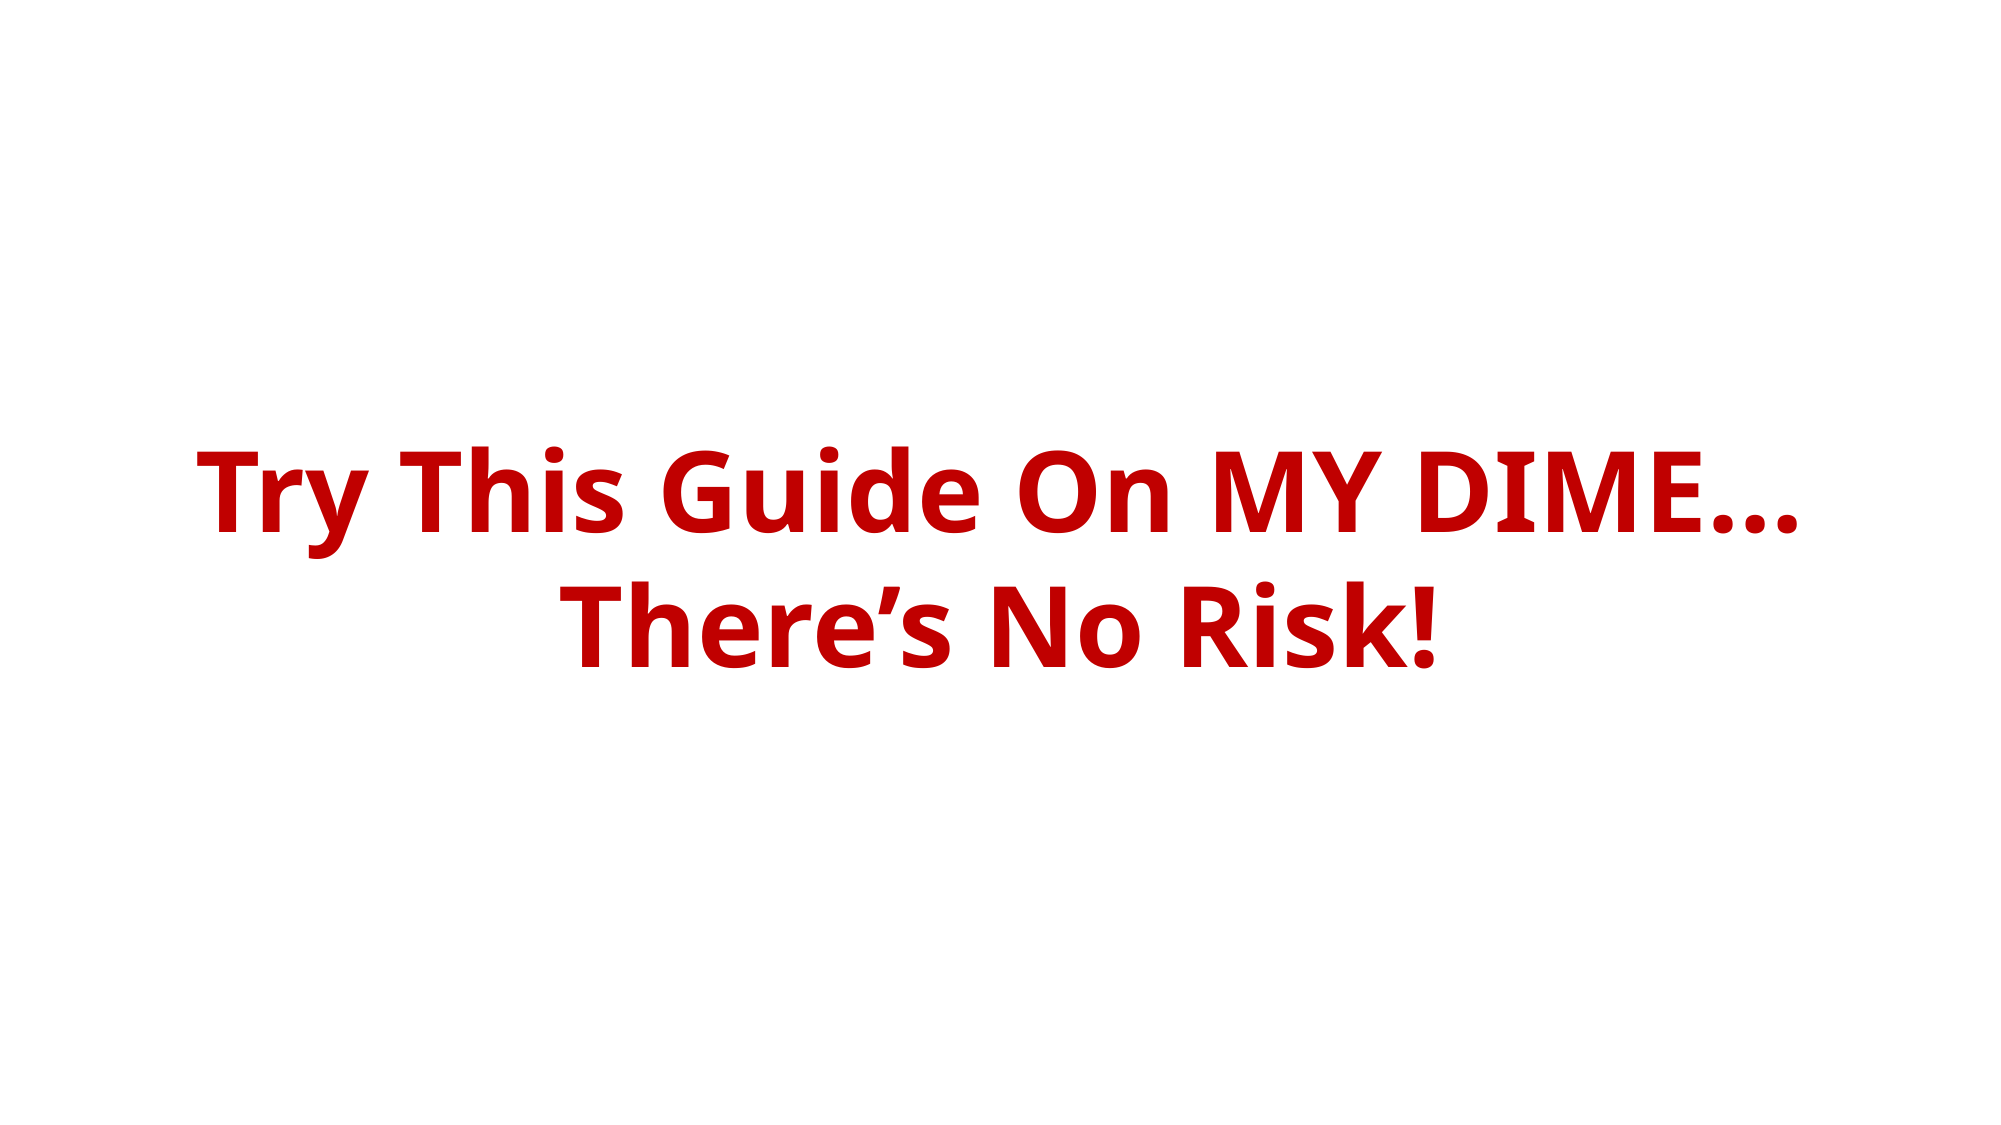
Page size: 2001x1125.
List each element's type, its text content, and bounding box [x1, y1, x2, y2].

text_box Try This Guide On MY DIME… There’s No Risk! [137, 412, 1863, 698]
